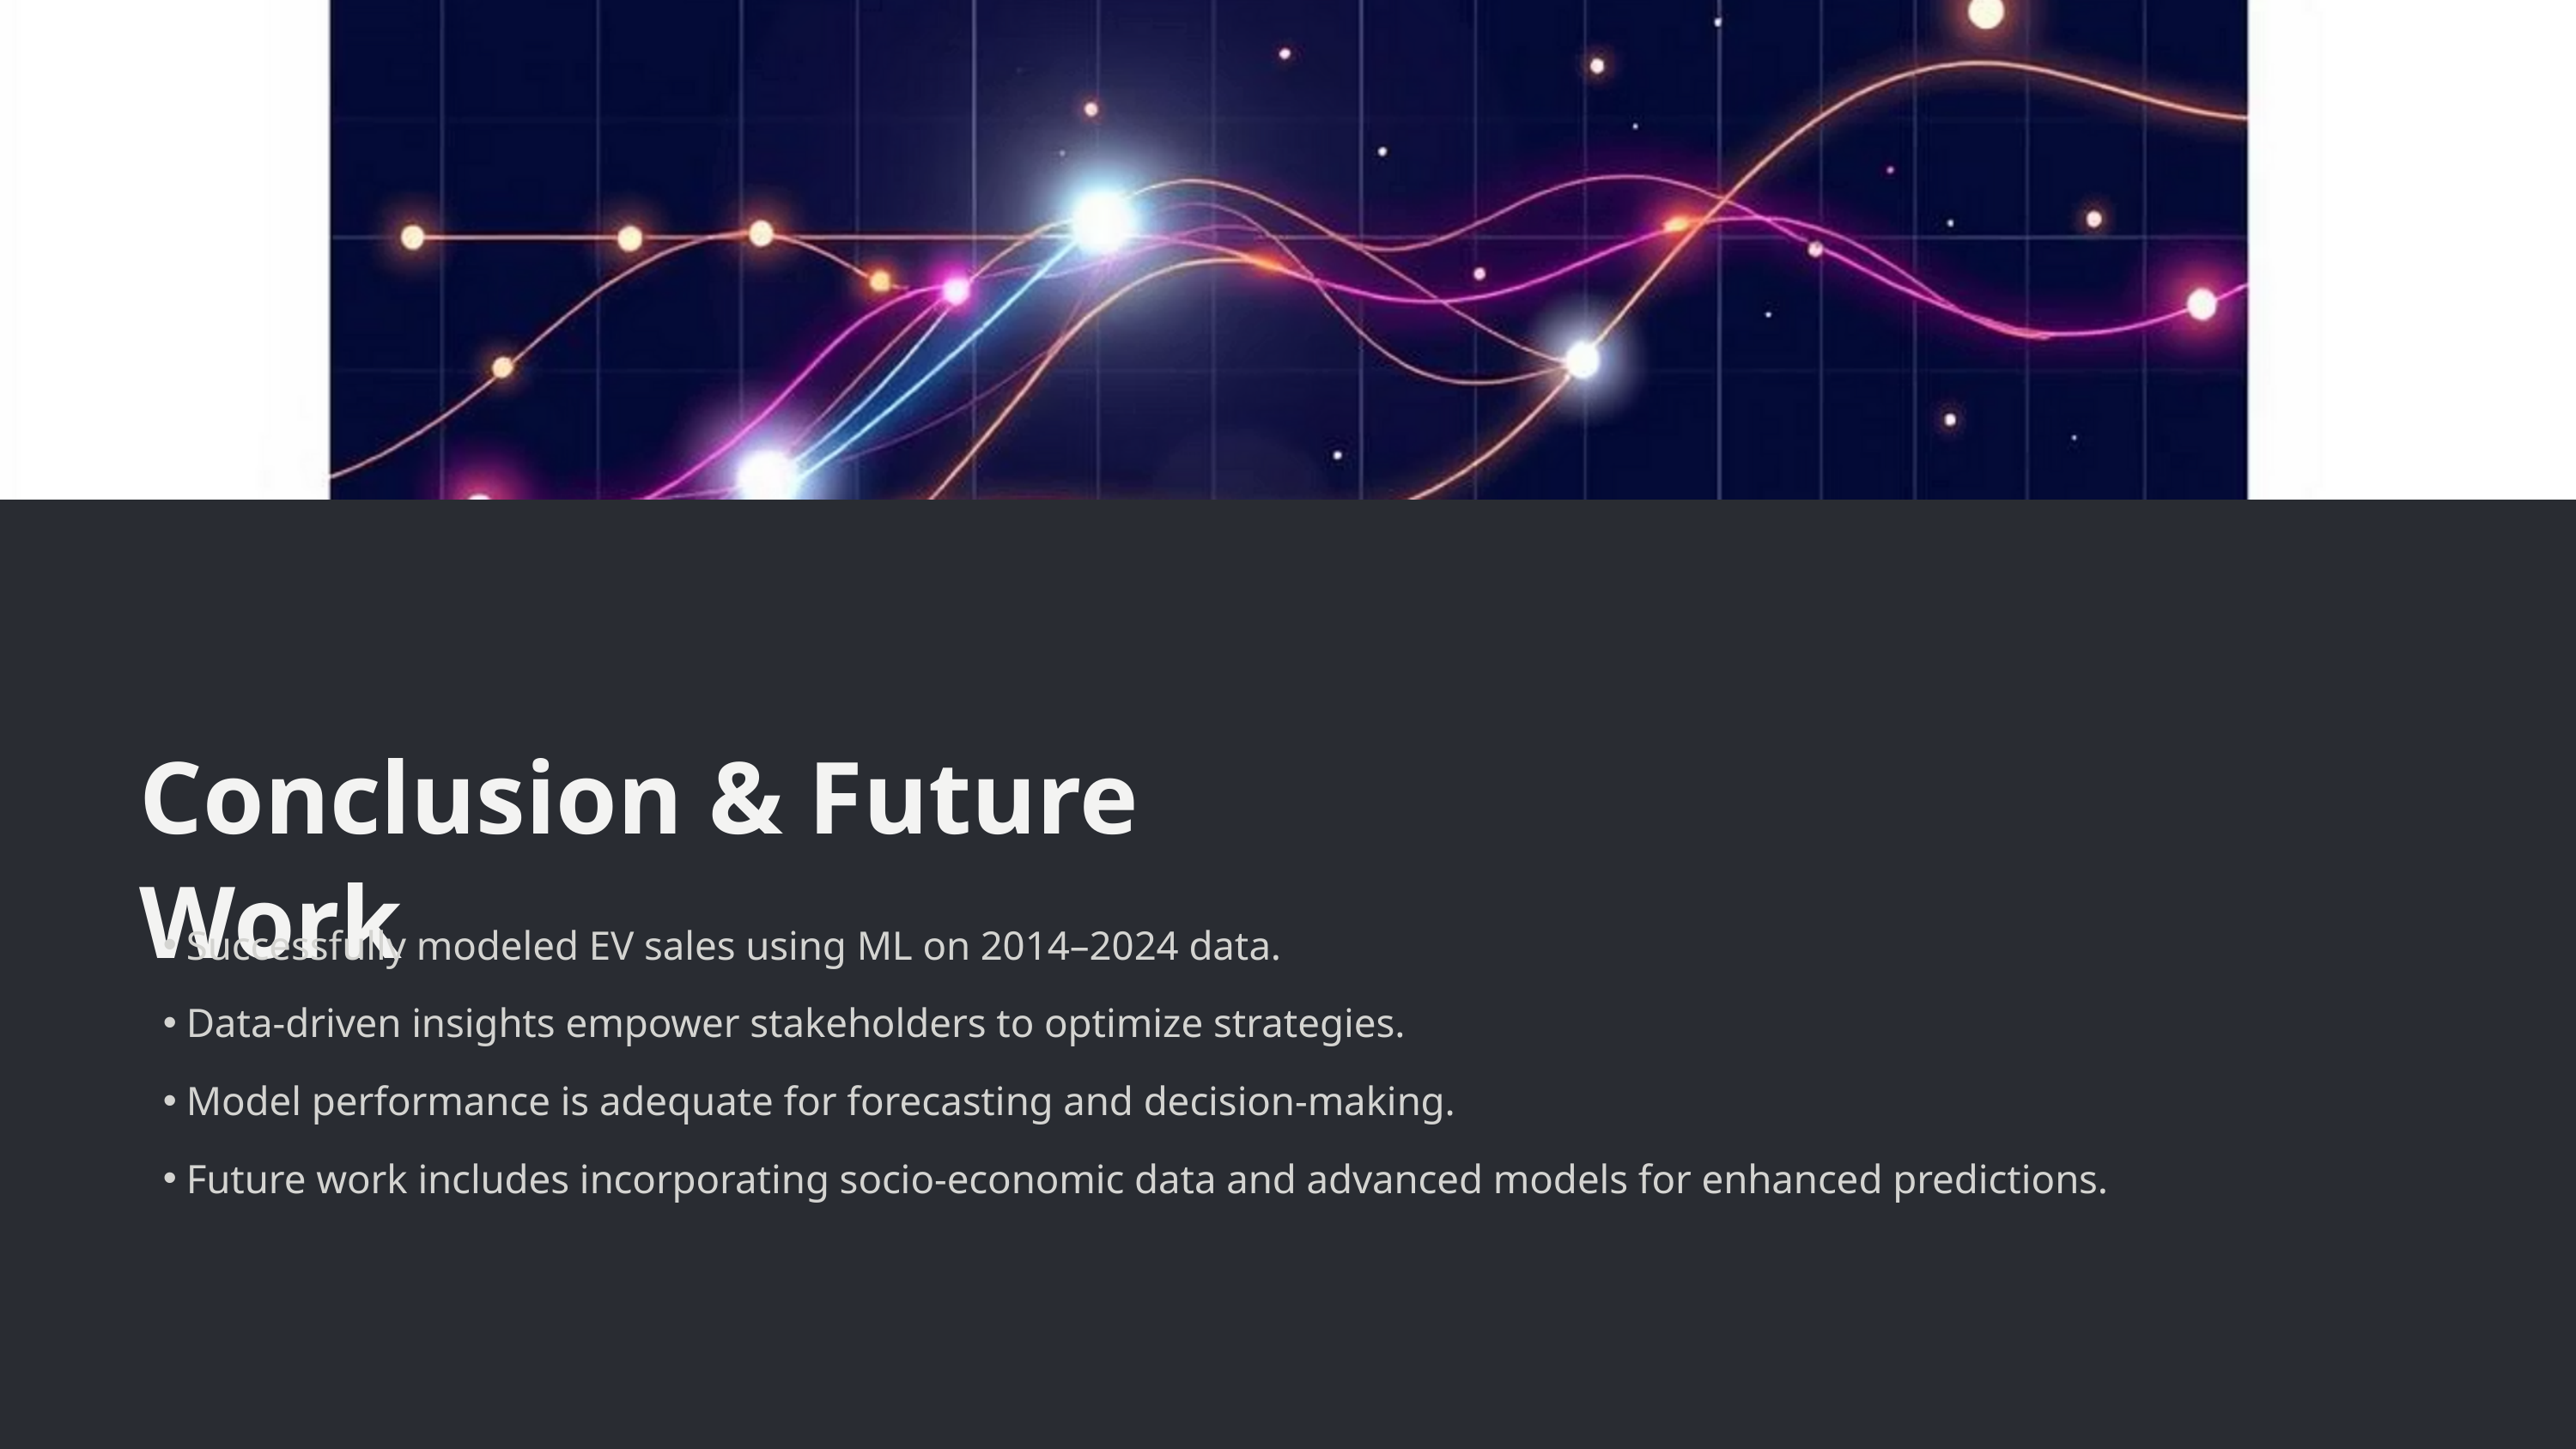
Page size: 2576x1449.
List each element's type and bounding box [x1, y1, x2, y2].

text_box [0, 0, 2576, 500]
text_box [0, 509, 2576, 1449]
